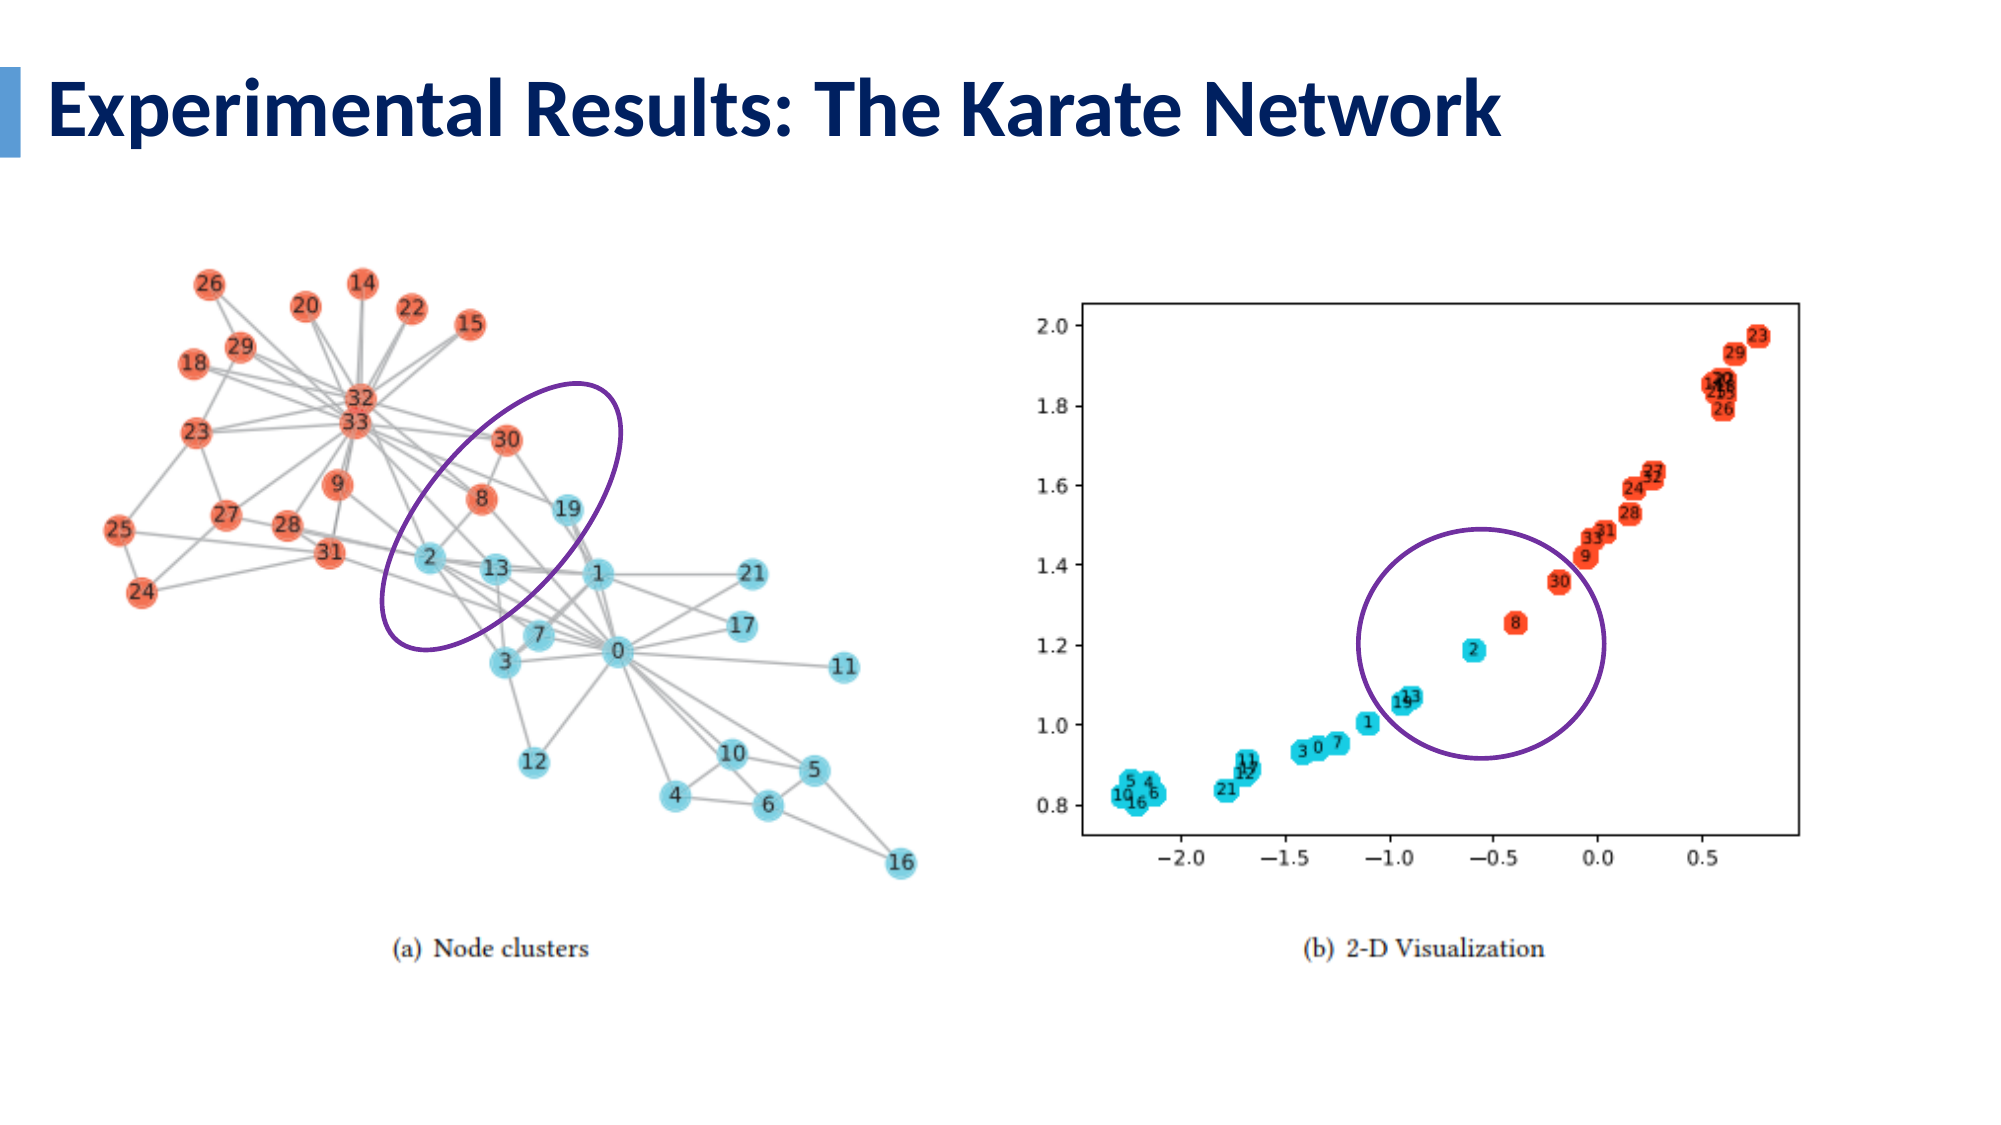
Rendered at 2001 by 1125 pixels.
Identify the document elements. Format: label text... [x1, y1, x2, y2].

picture [32, 236, 1838, 981]
list Experimental Results: The Karate Network [32, 57, 1896, 174]
